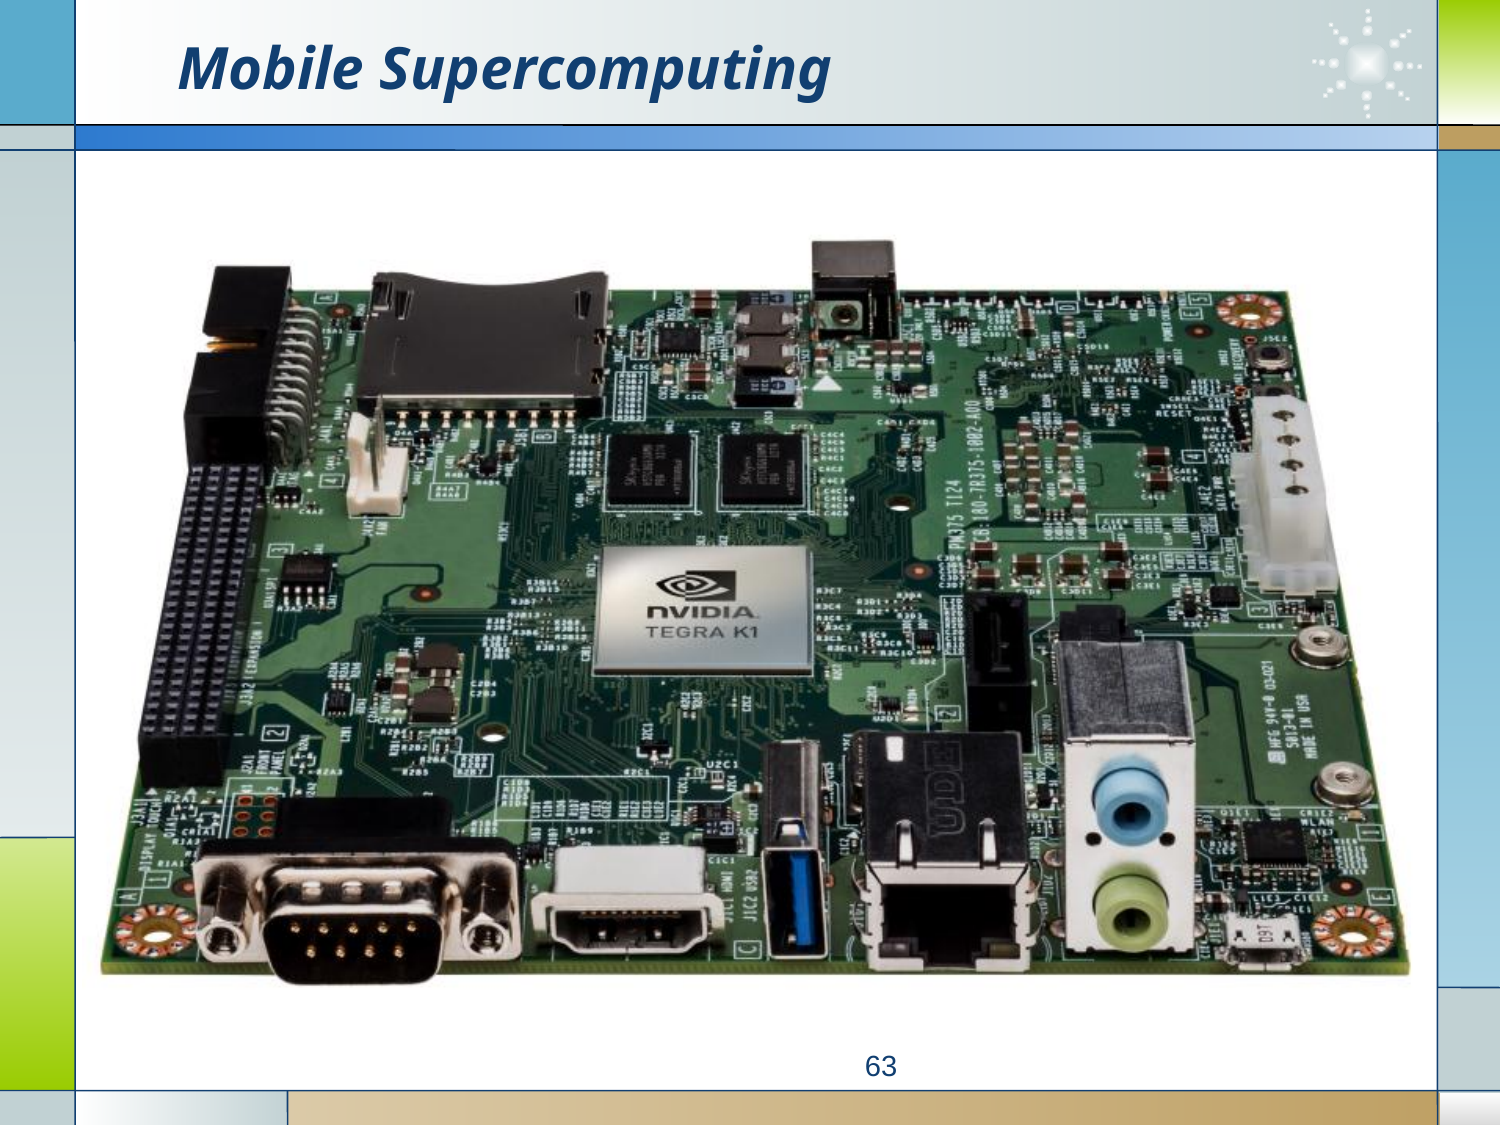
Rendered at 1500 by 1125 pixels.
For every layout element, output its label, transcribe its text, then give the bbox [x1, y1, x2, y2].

title Mobile Supercomputing [162, 19, 1263, 113]
slide_number 63 [562, 1039, 913, 1081]
picture [81, 210, 1425, 1008]
